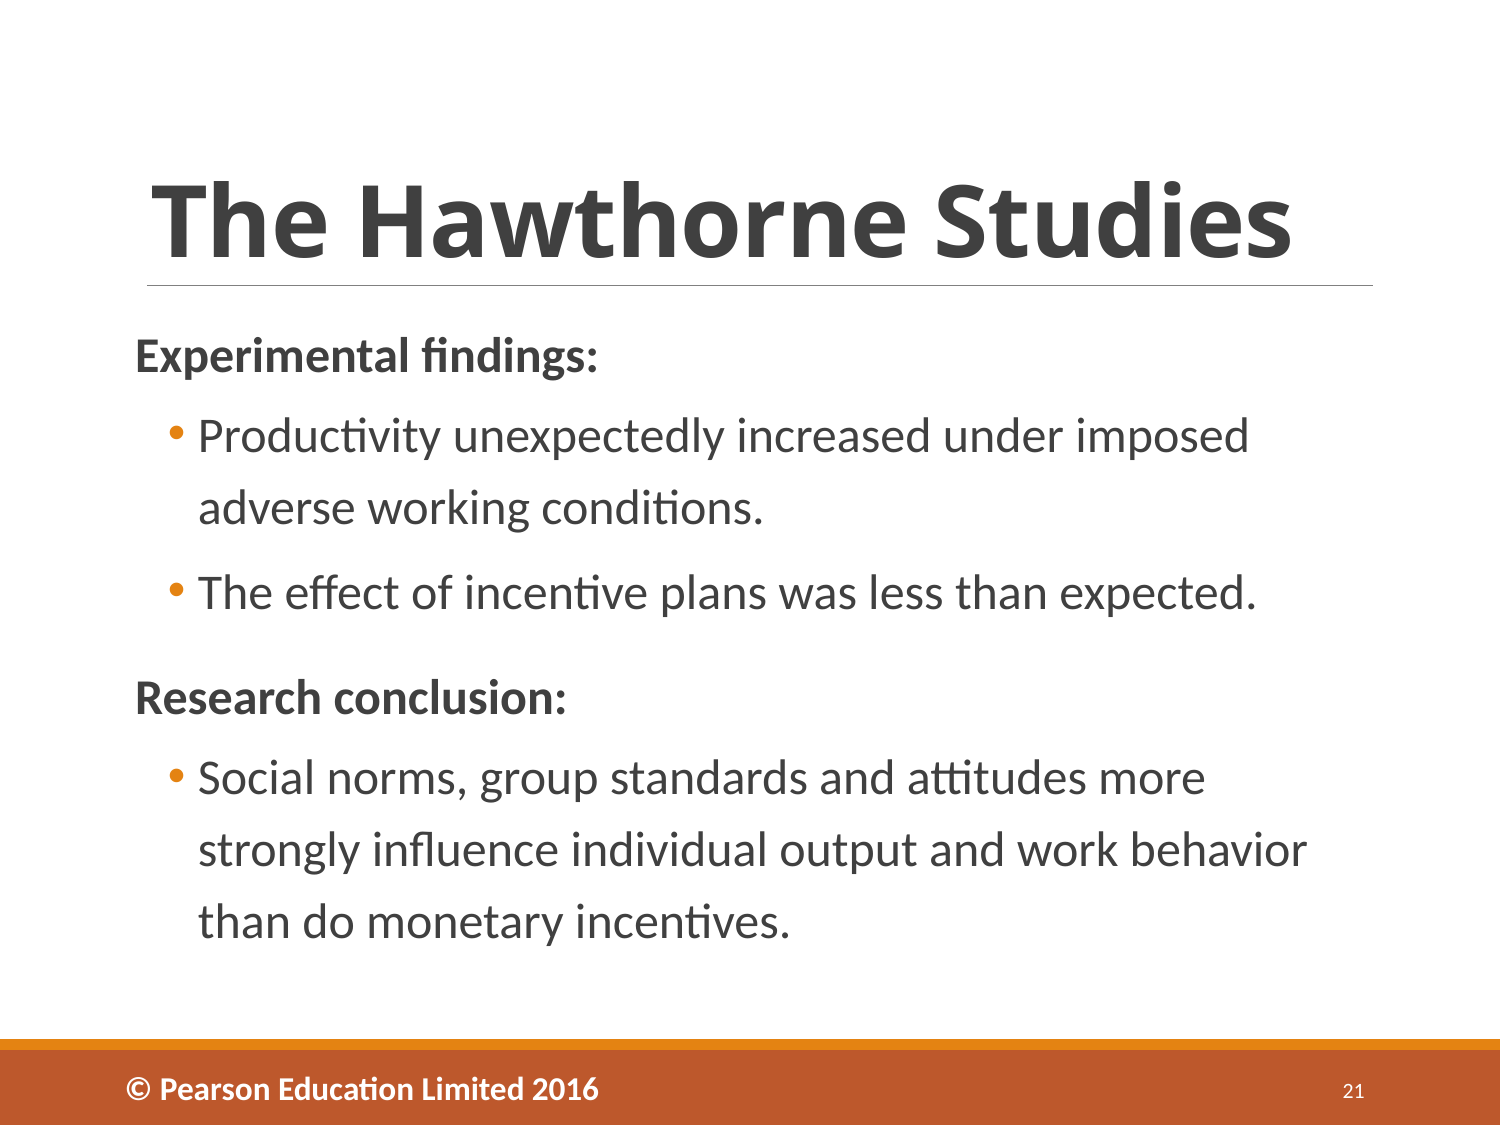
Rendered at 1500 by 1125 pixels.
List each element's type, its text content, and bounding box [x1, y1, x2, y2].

text_box © Pearson Education Limited 2016 [109, 1059, 701, 1115]
list Experimental findings: Productivity unexpectedly increased under imposed adverse working conditions. The effect of incentive plans was less than expected. Research conclusion: Social norms, group standards and attitudes more strongly influence individual output and work behavior than do monetary incentives. [135, 302, 1373, 963]
title The Hawthorne Studies [135, 47, 1373, 285]
slide_number 21 [1218, 1059, 1380, 1120]
